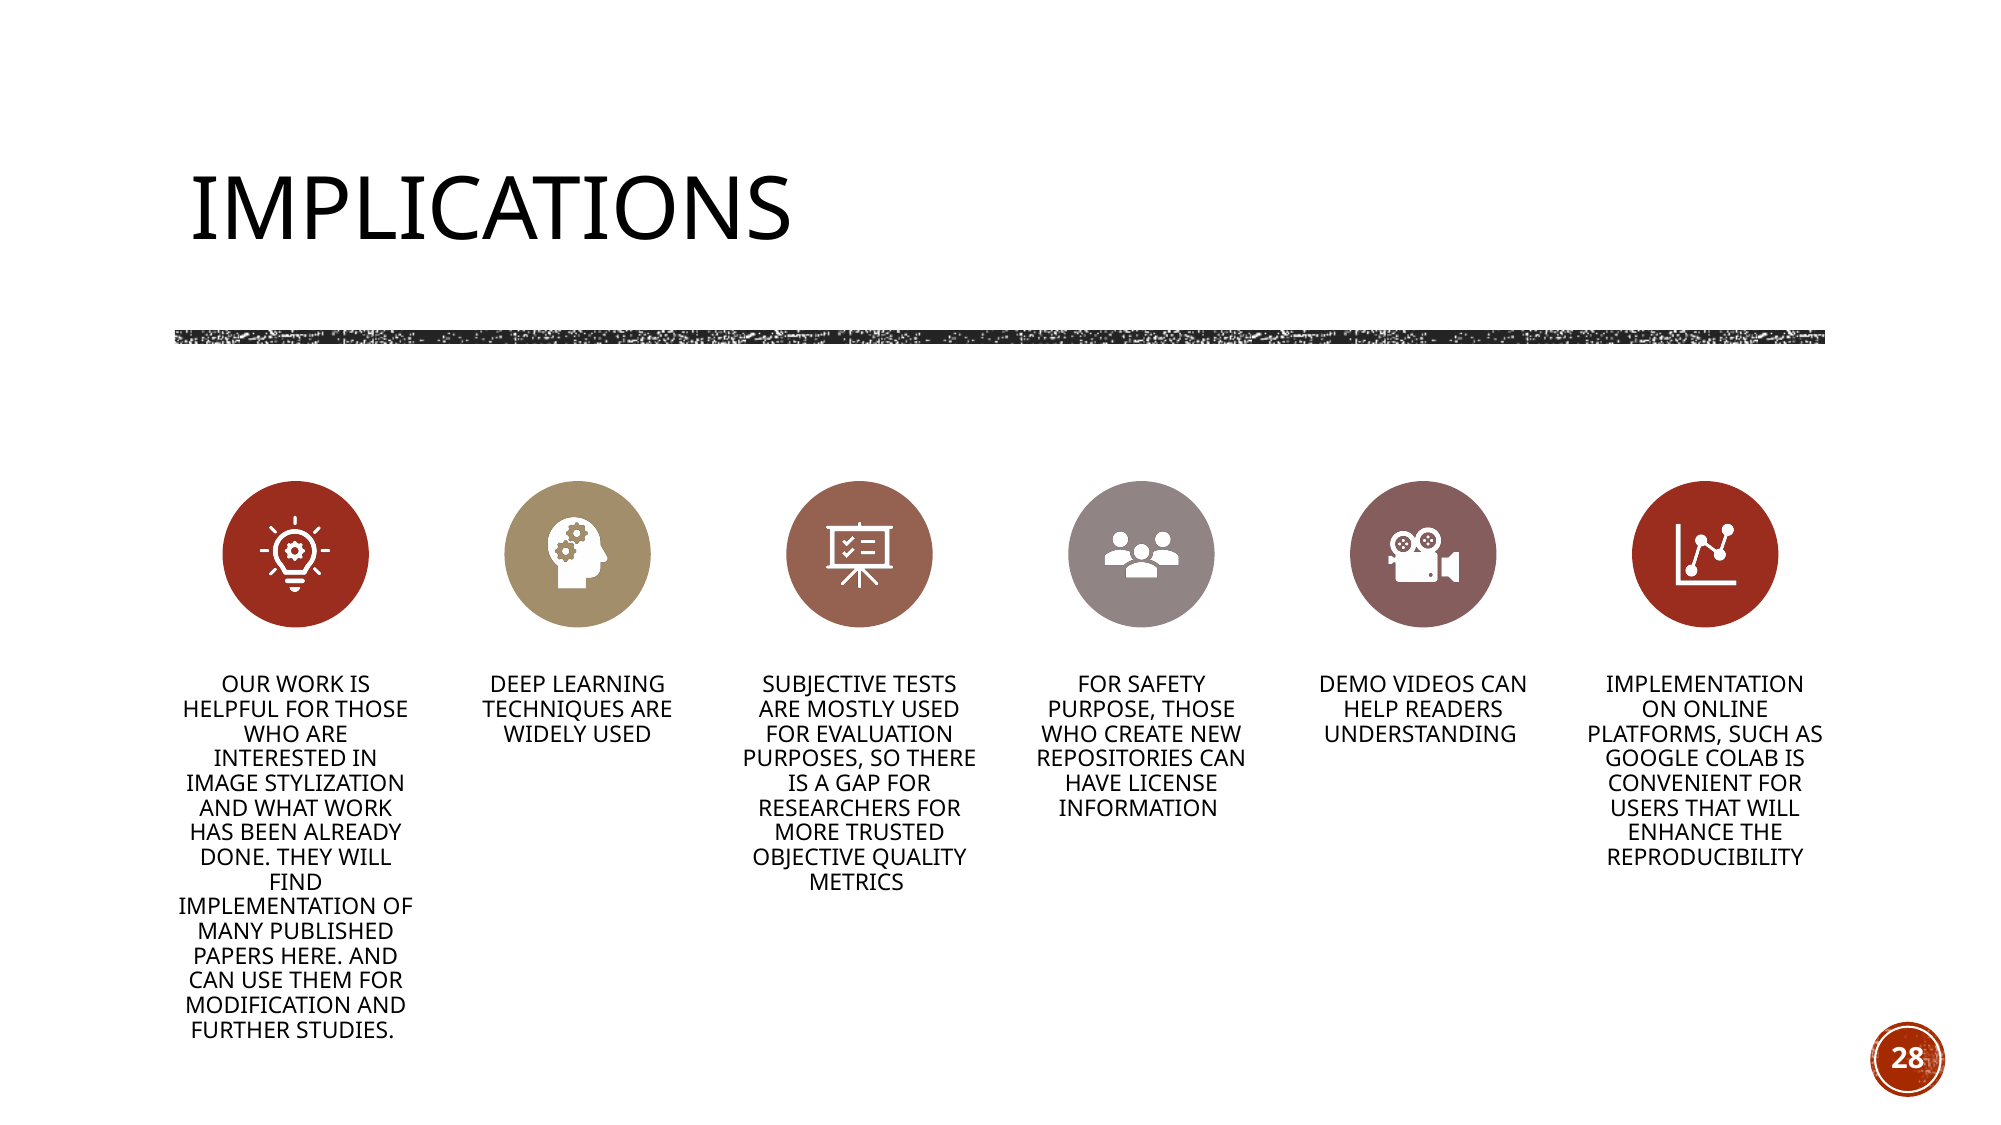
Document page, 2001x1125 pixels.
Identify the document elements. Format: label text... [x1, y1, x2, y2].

text_box [174, 329, 1826, 344]
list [176, 392, 1824, 984]
slide_number 28 [1855, 1028, 1961, 1089]
title Implications [175, 79, 1826, 329]
